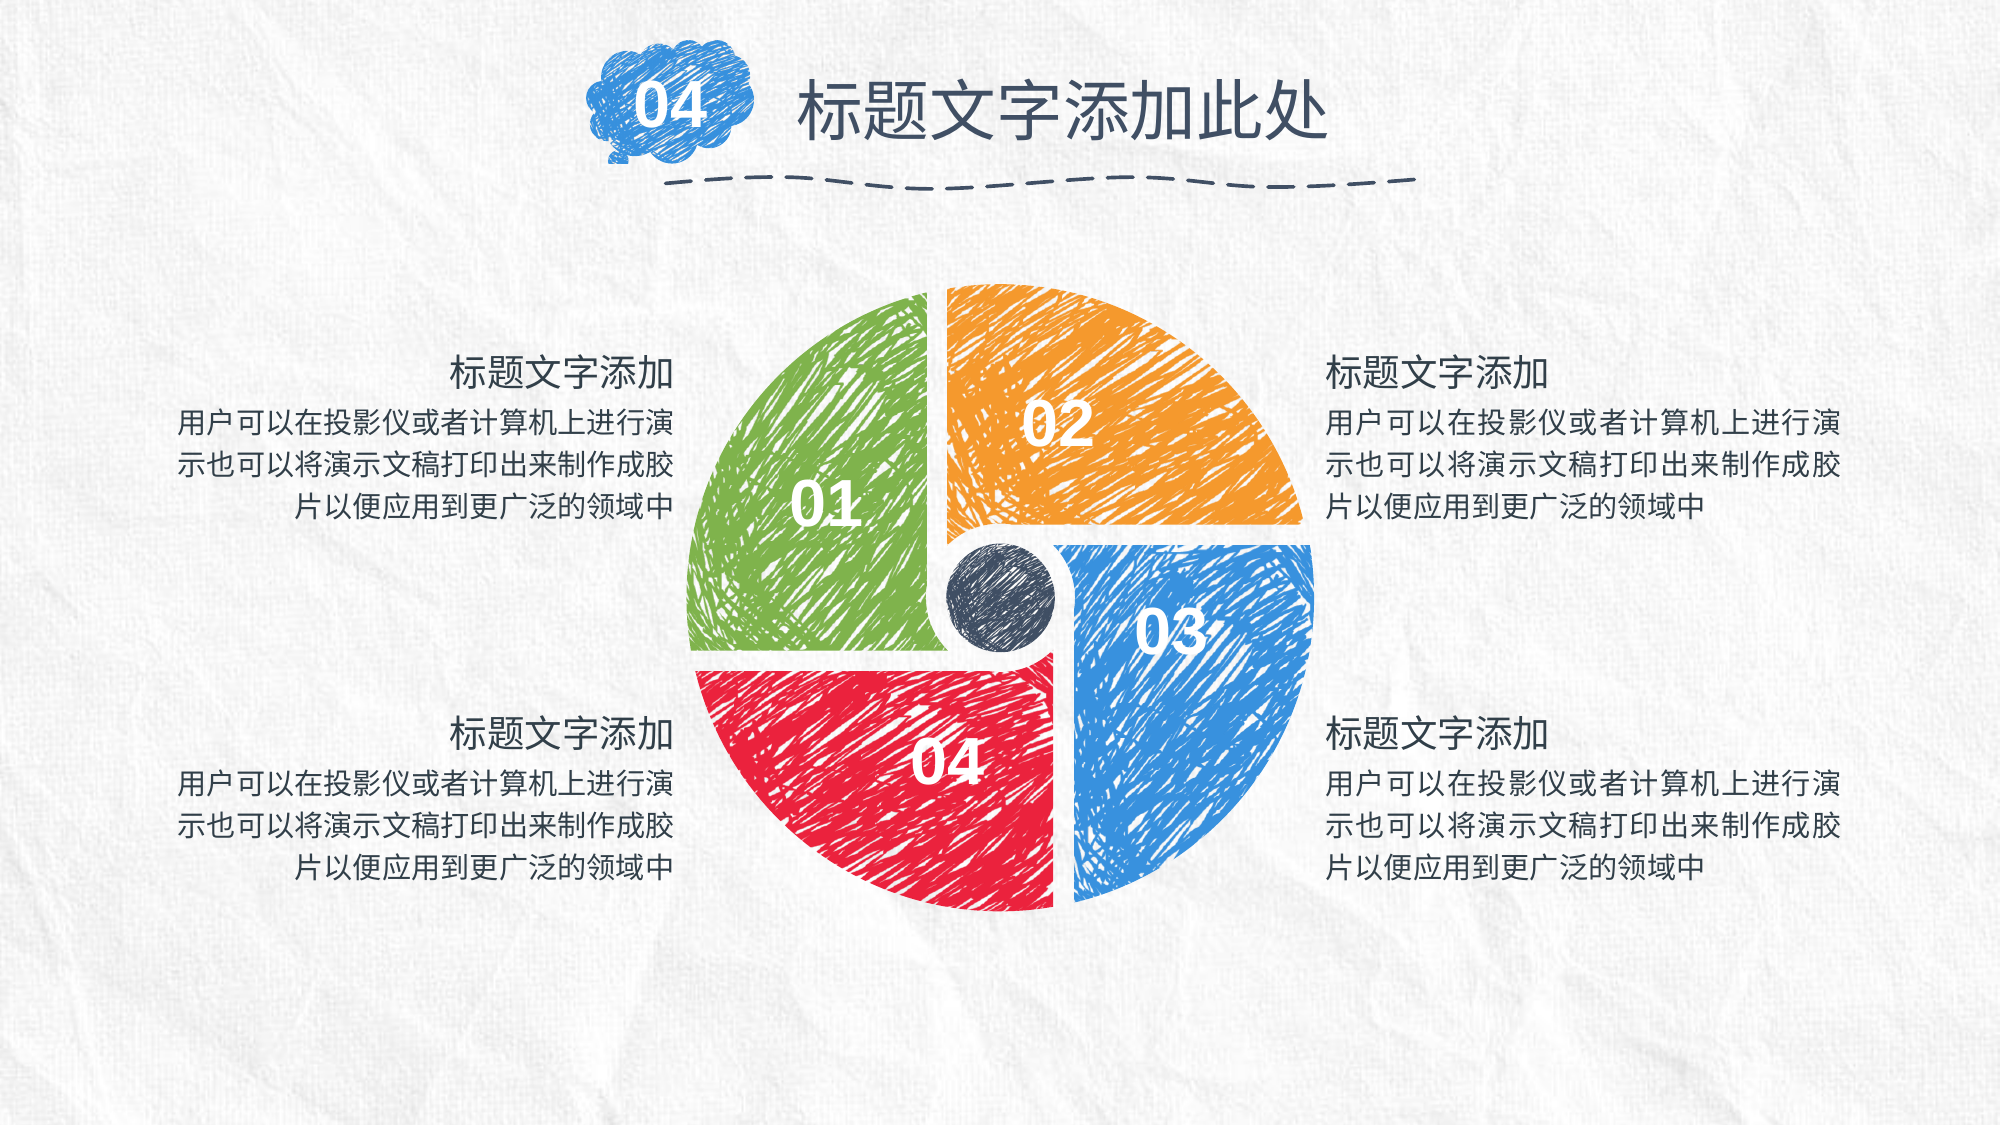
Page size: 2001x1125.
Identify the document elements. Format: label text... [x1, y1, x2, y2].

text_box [686, 284, 1315, 912]
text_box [1315, 693, 1857, 889]
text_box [143, 693, 686, 889]
text_box [664, 176, 1423, 190]
text_box [596, 149, 697, 185]
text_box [143, 332, 686, 527]
text_box 04 [611, 53, 729, 149]
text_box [1315, 332, 1857, 527]
text_box [614, 38, 756, 139]
text_box 标题文字添加此处 [781, 61, 1418, 156]
text_box [585, 55, 611, 146]
